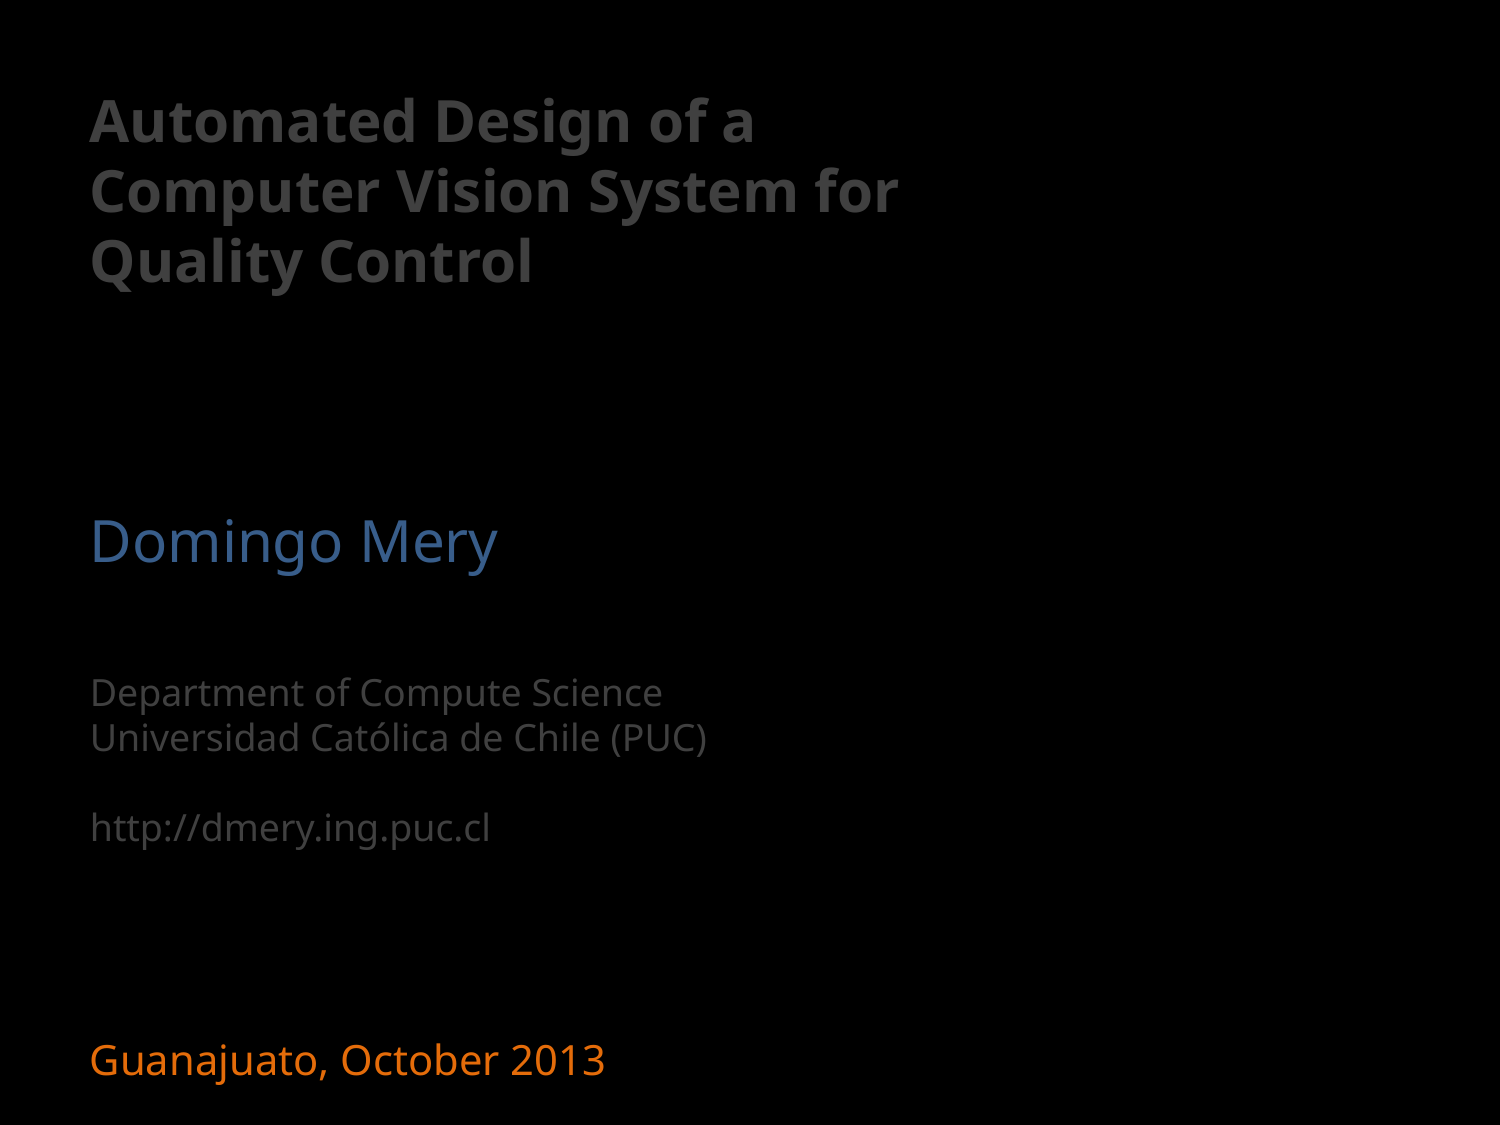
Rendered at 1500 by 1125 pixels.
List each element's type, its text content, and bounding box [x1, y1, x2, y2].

text_box Automated Design of a Computer Vision System for Quality Control Domingo Mery Department of Compute Science Universidad Católica de Chile (PUC) http://dmery.ing.puc.cl Guanajuato, October 2013 [74, 76, 1425, 1092]
